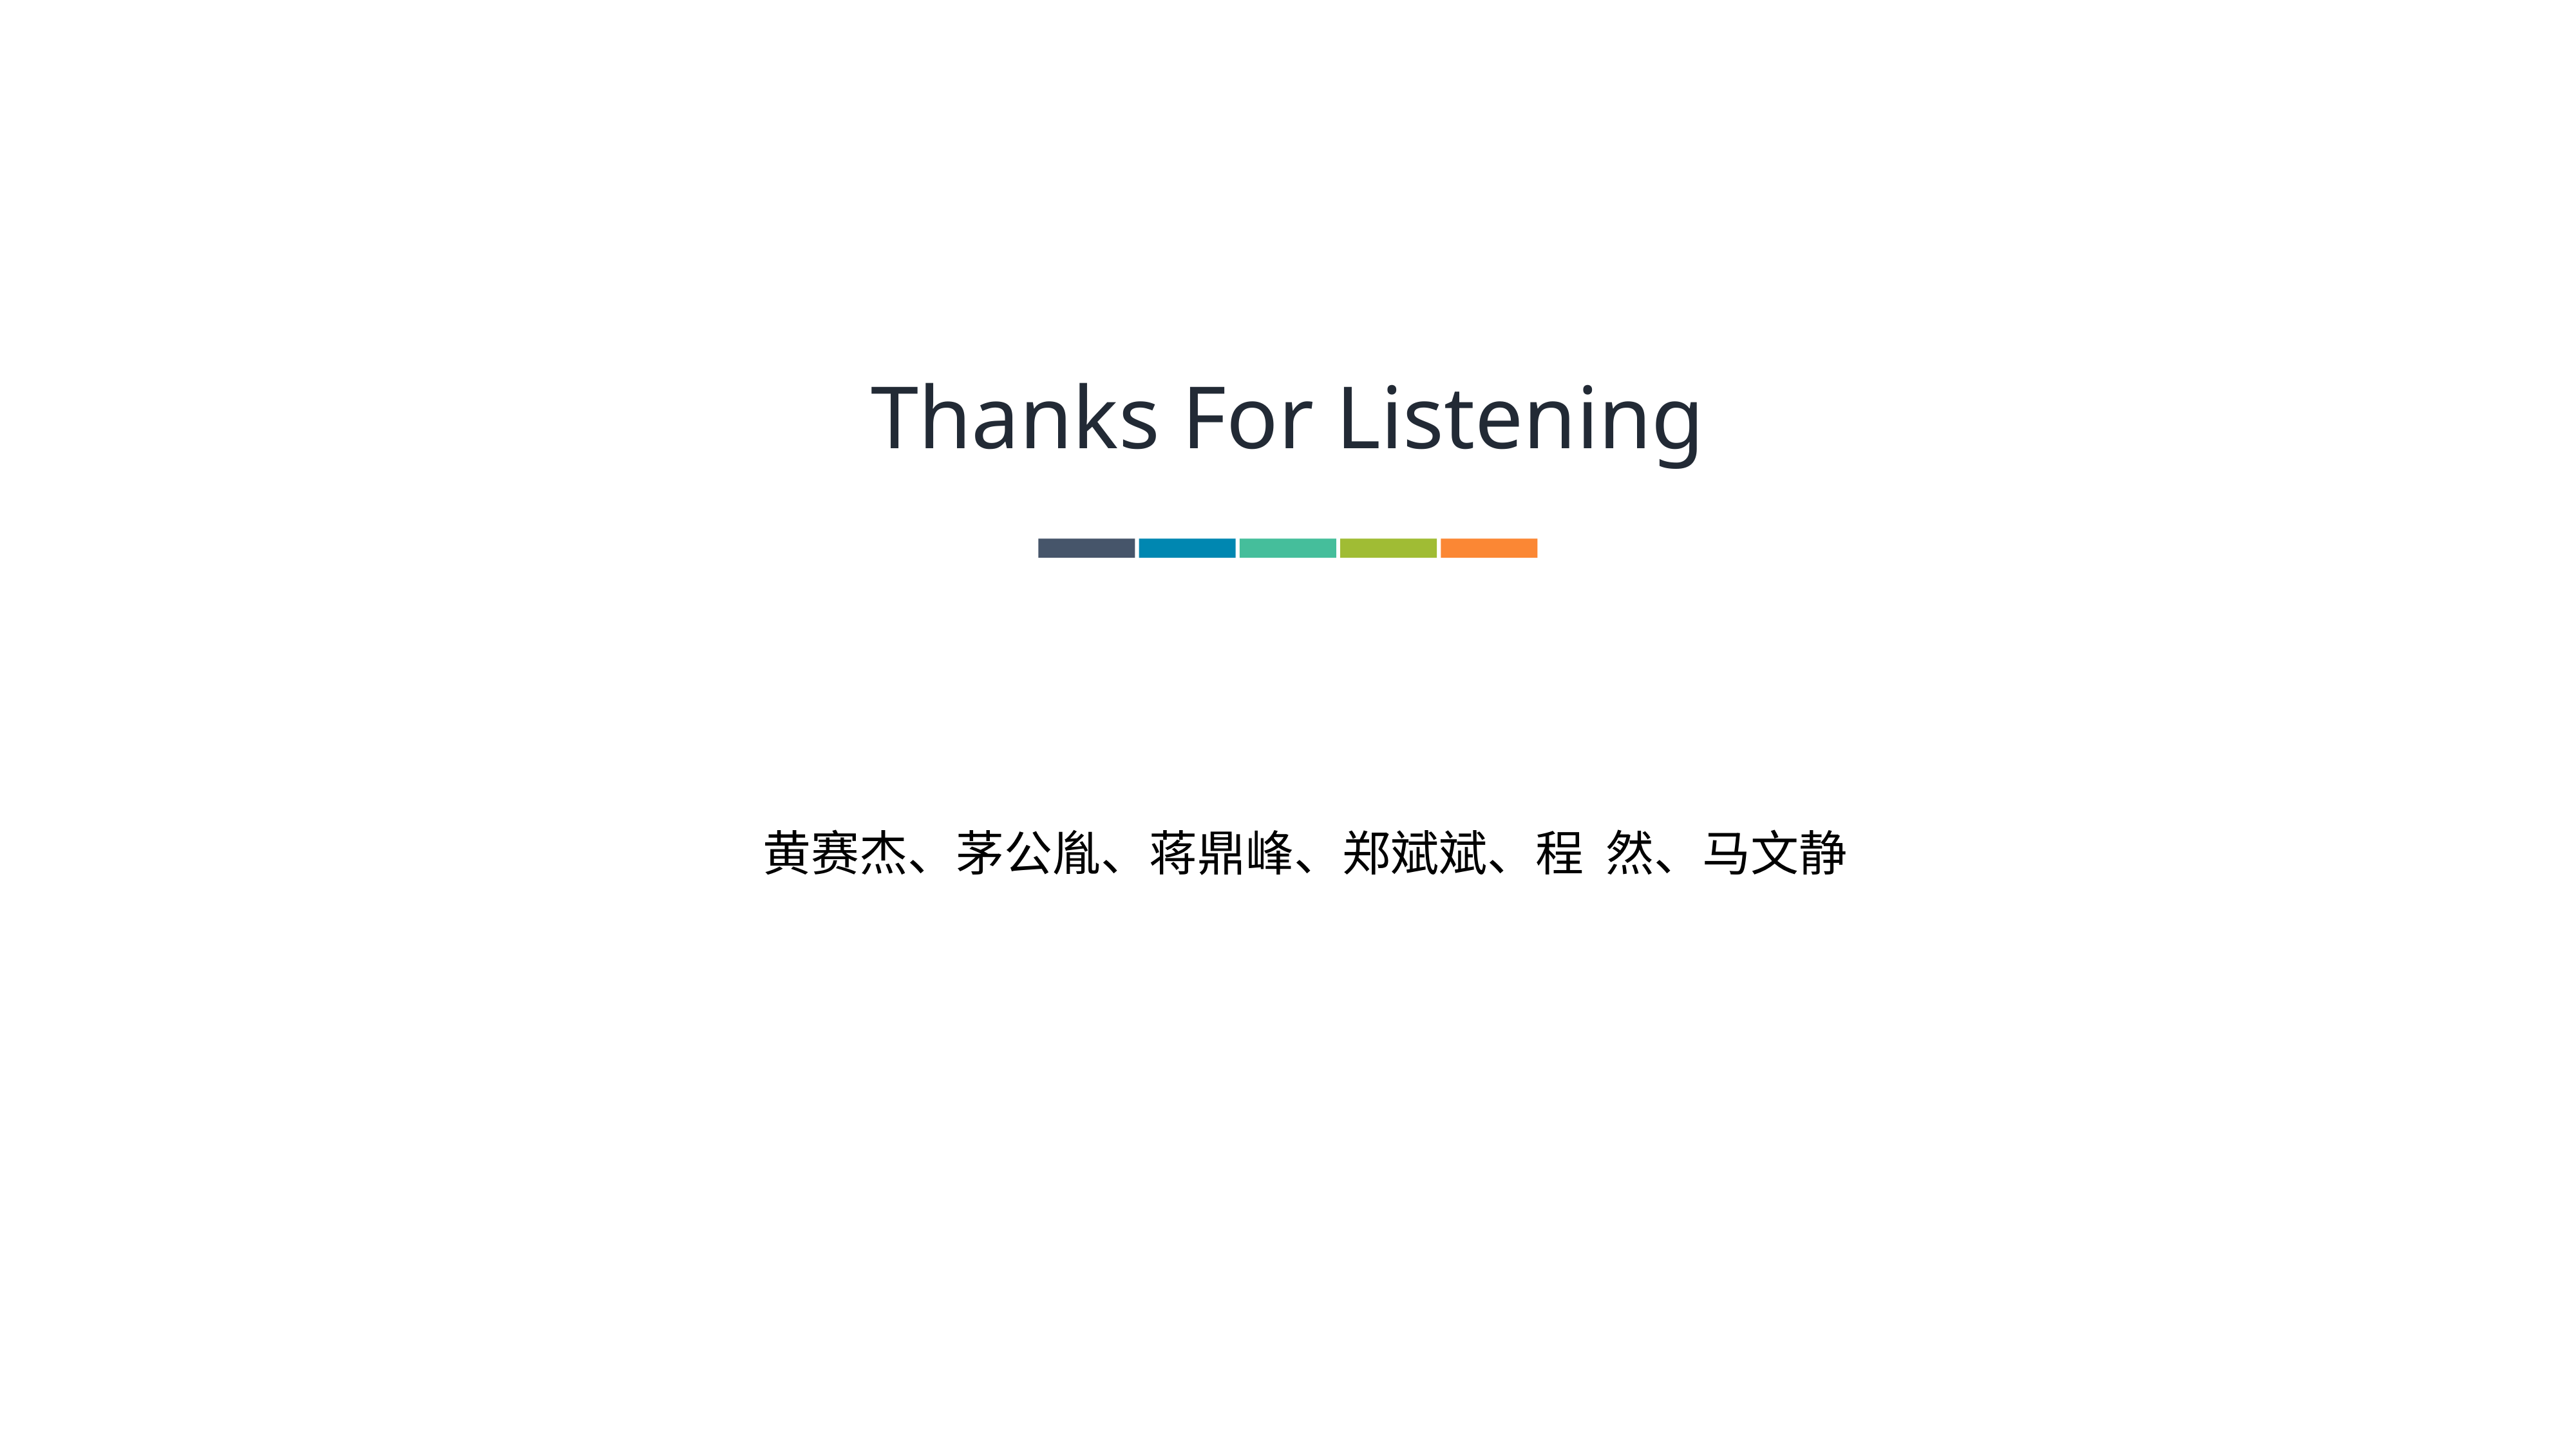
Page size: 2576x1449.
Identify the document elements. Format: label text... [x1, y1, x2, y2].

text_box 黄赛杰、茅公胤、蒋鼎峰、郑斌斌、程 然、马文静 [753, 813, 1857, 891]
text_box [0, 352, 2576, 558]
